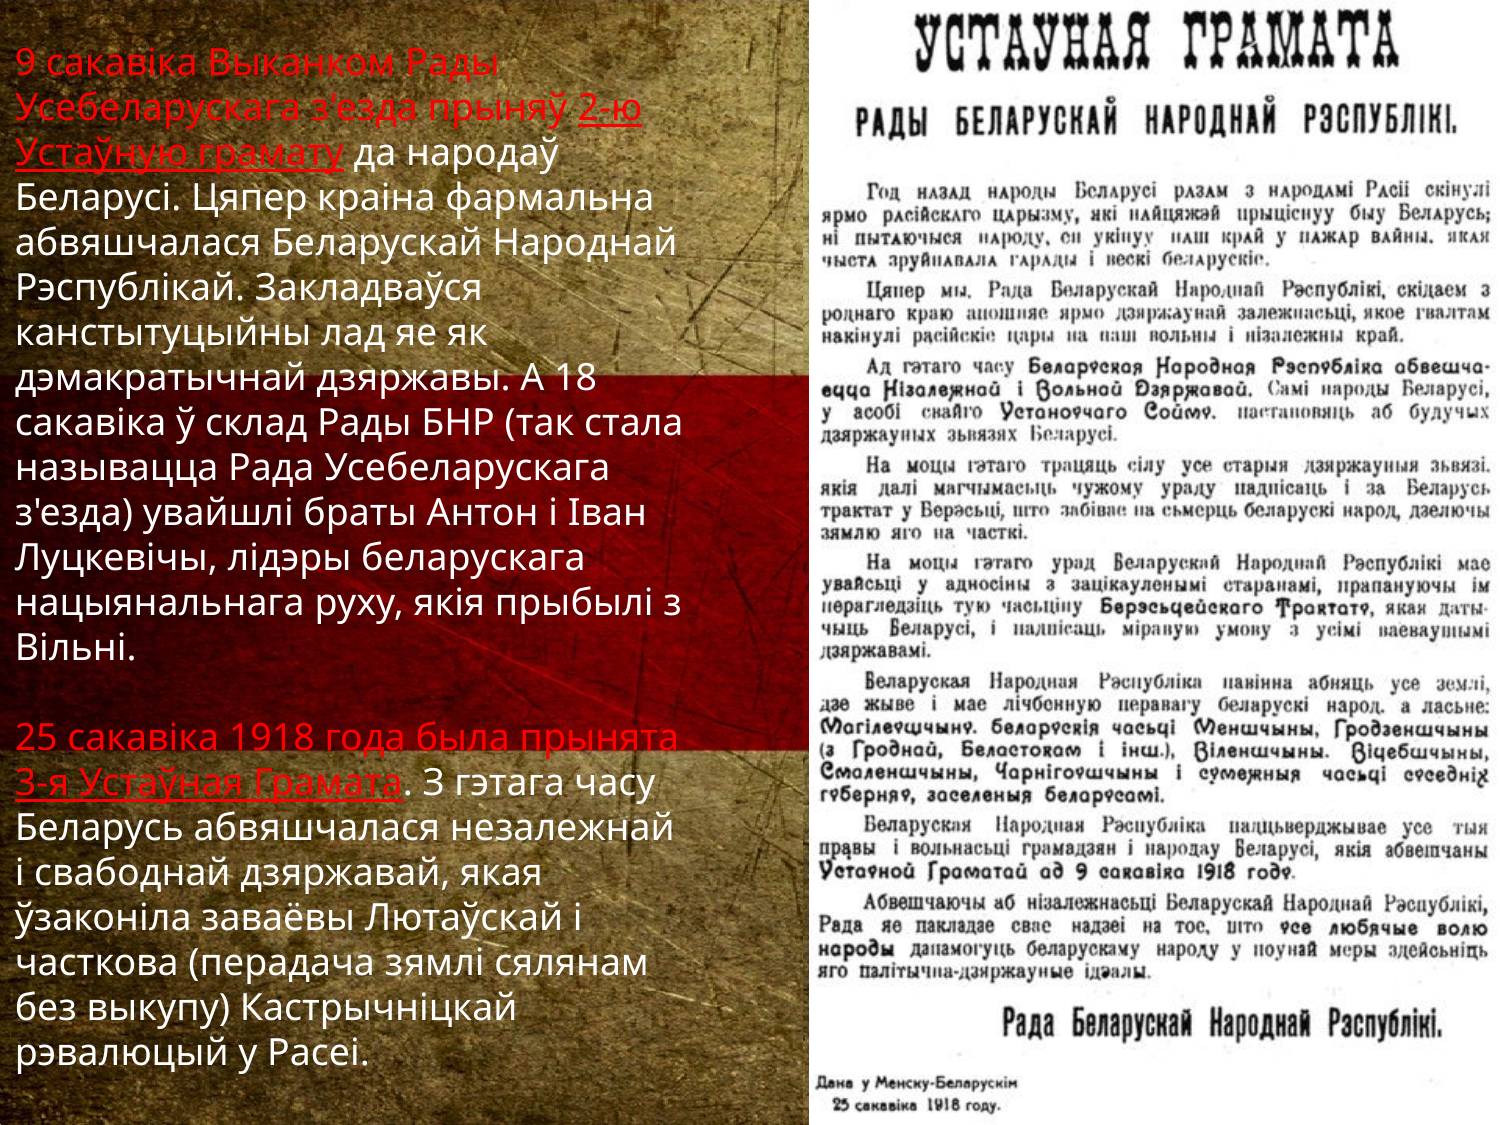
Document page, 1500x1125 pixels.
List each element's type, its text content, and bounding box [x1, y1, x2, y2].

picture [0, 0, 1500, 1125]
text_box 9 сакавіка Выканком Рады Усебеларускага з'езда прыняў 2-ю Устаўную грамату да народаў Беларусі. Цяпер краіна фармальна абвяшчалася Беларускай Народнай Рэспублікай. Закладваўся канстытуцыйны лад яе як дэмакратычнай дзяржавы. А 18 сакавіка ў склад Рады БНР (так стала называцца Рада Усебеларускага з'езда) увайшлі браты Антон і Іван Луцкевічы, лідэры беларускага нацыянальнага руху, якія прыбылі з Вільні. 25 сакавіка 1918 года была прынята 3-я Устаўная Грамата. З гэтага часу Беларусь абвяшчалася незалежнай і свабоднай дзяржавай, якая ўзаконіла заваёвы Лютаўскай і часткова (перадача зямлі сялянам без выкупу) Кастрычніцкай рэвалюцый у Расеі. [0, 30, 703, 1125]
